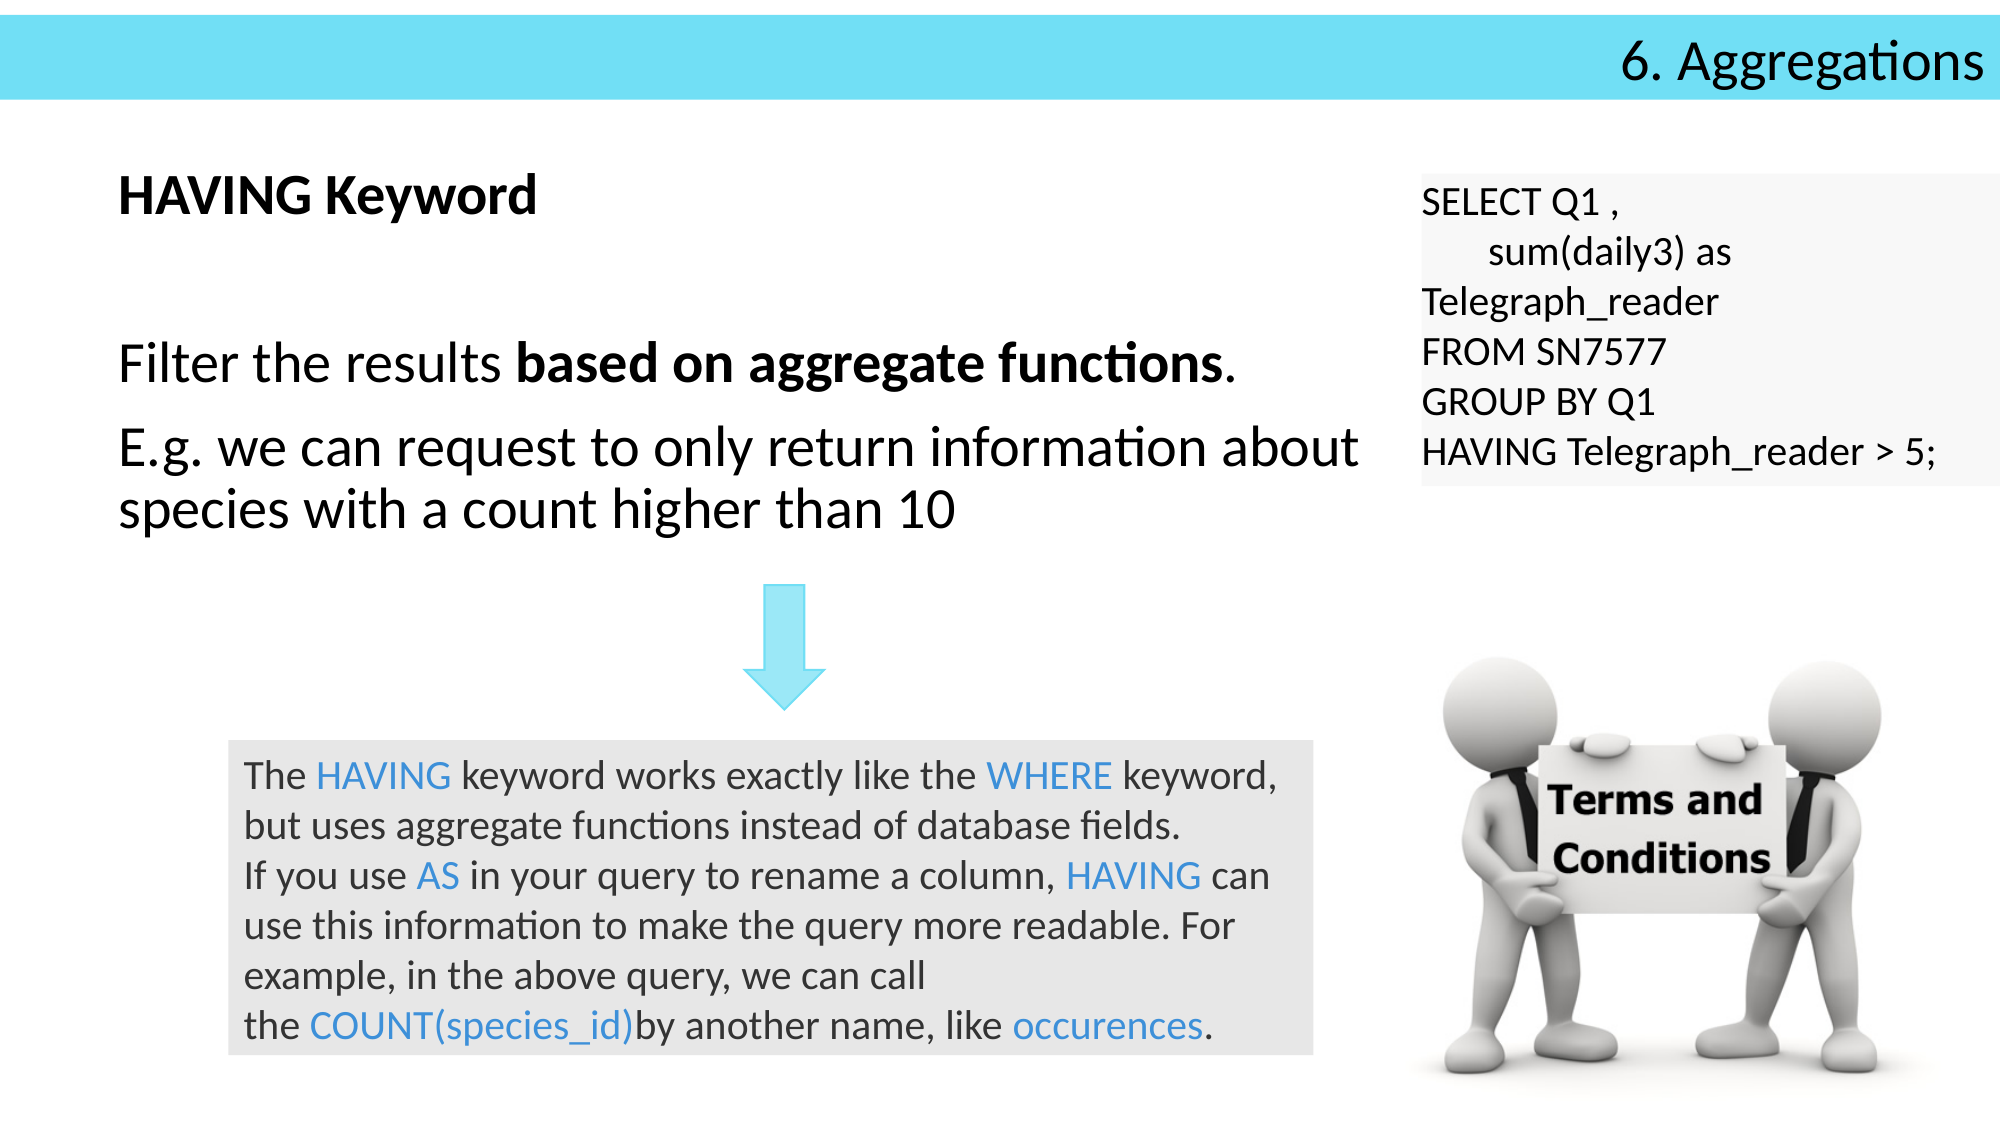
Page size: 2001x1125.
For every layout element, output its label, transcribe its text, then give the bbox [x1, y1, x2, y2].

list HAVING Keyword Filter the results based on aggregate functions. E.g. we can request to only return information about species with a count higher than 10 [103, 156, 1439, 1014]
text_box 6. Aggregations [0, 14, 2000, 100]
text_box [742, 584, 827, 712]
text_box SELECT Q1 , sum(daily3) as Telegraph_reader FROM SN7577 GROUP BY Q1 HAVING Telegraph_reader > 5; [1421, 173, 2000, 487]
text_box The HAVING keyword works exactly like the WHERE keyword, but uses aggregate functions instead of database fields. If you use AS in your query to rename a column, HAVING can use this information to make the query more readable. For example, in the above query, we can call the COUNT(species_id)by another name, like occurences. [228, 740, 1314, 1056]
picture [1373, 617, 1953, 1101]
